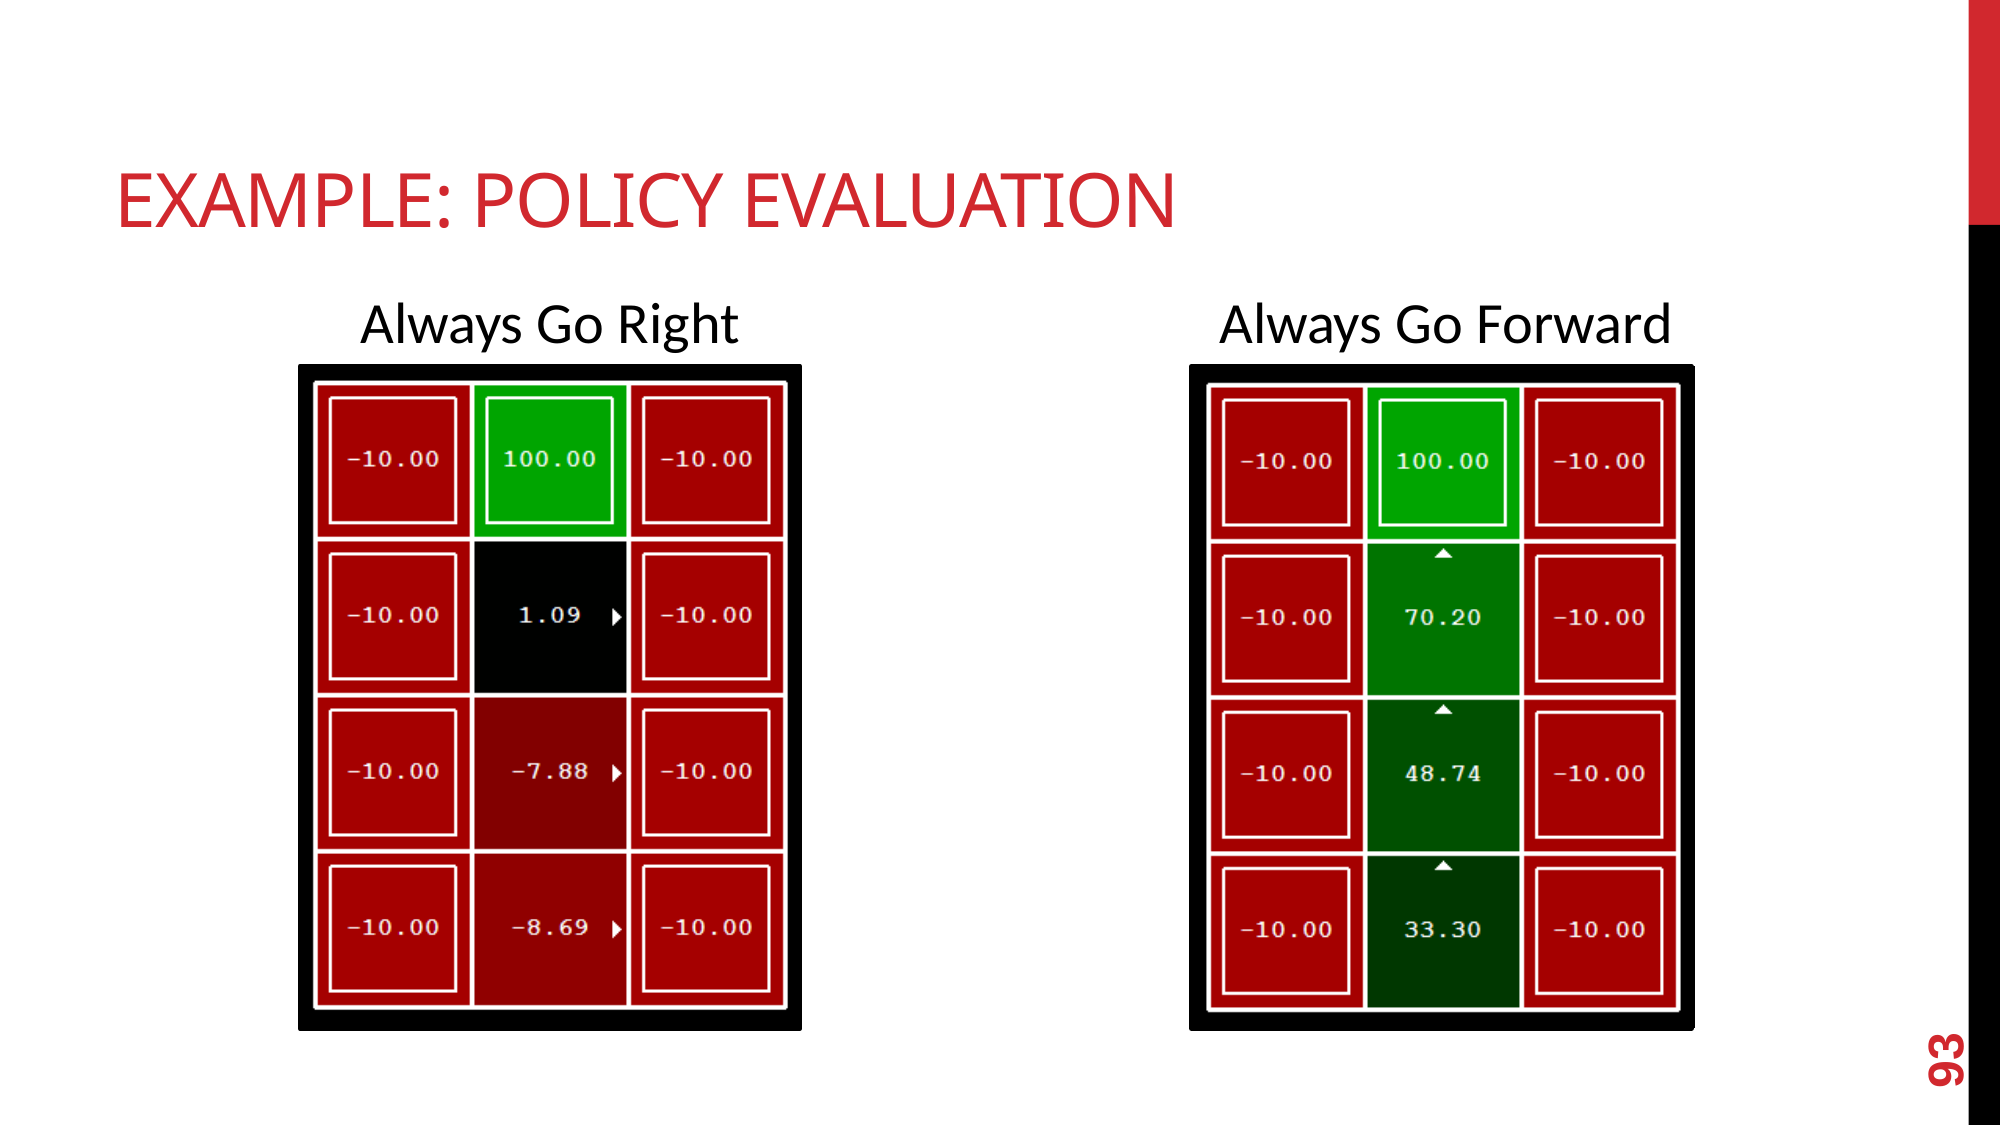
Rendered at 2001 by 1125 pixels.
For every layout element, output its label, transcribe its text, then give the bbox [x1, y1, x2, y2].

text_box [298, 364, 802, 1031]
text_box Always Go Forward [1133, 278, 1759, 363]
picture [1190, 365, 1696, 1028]
text_box Always Go Right [237, 278, 863, 363]
picture [304, 369, 799, 1022]
title Example: Policy Evaluation [99, 25, 1657, 250]
slide_number 93 [1903, 887, 1984, 1104]
